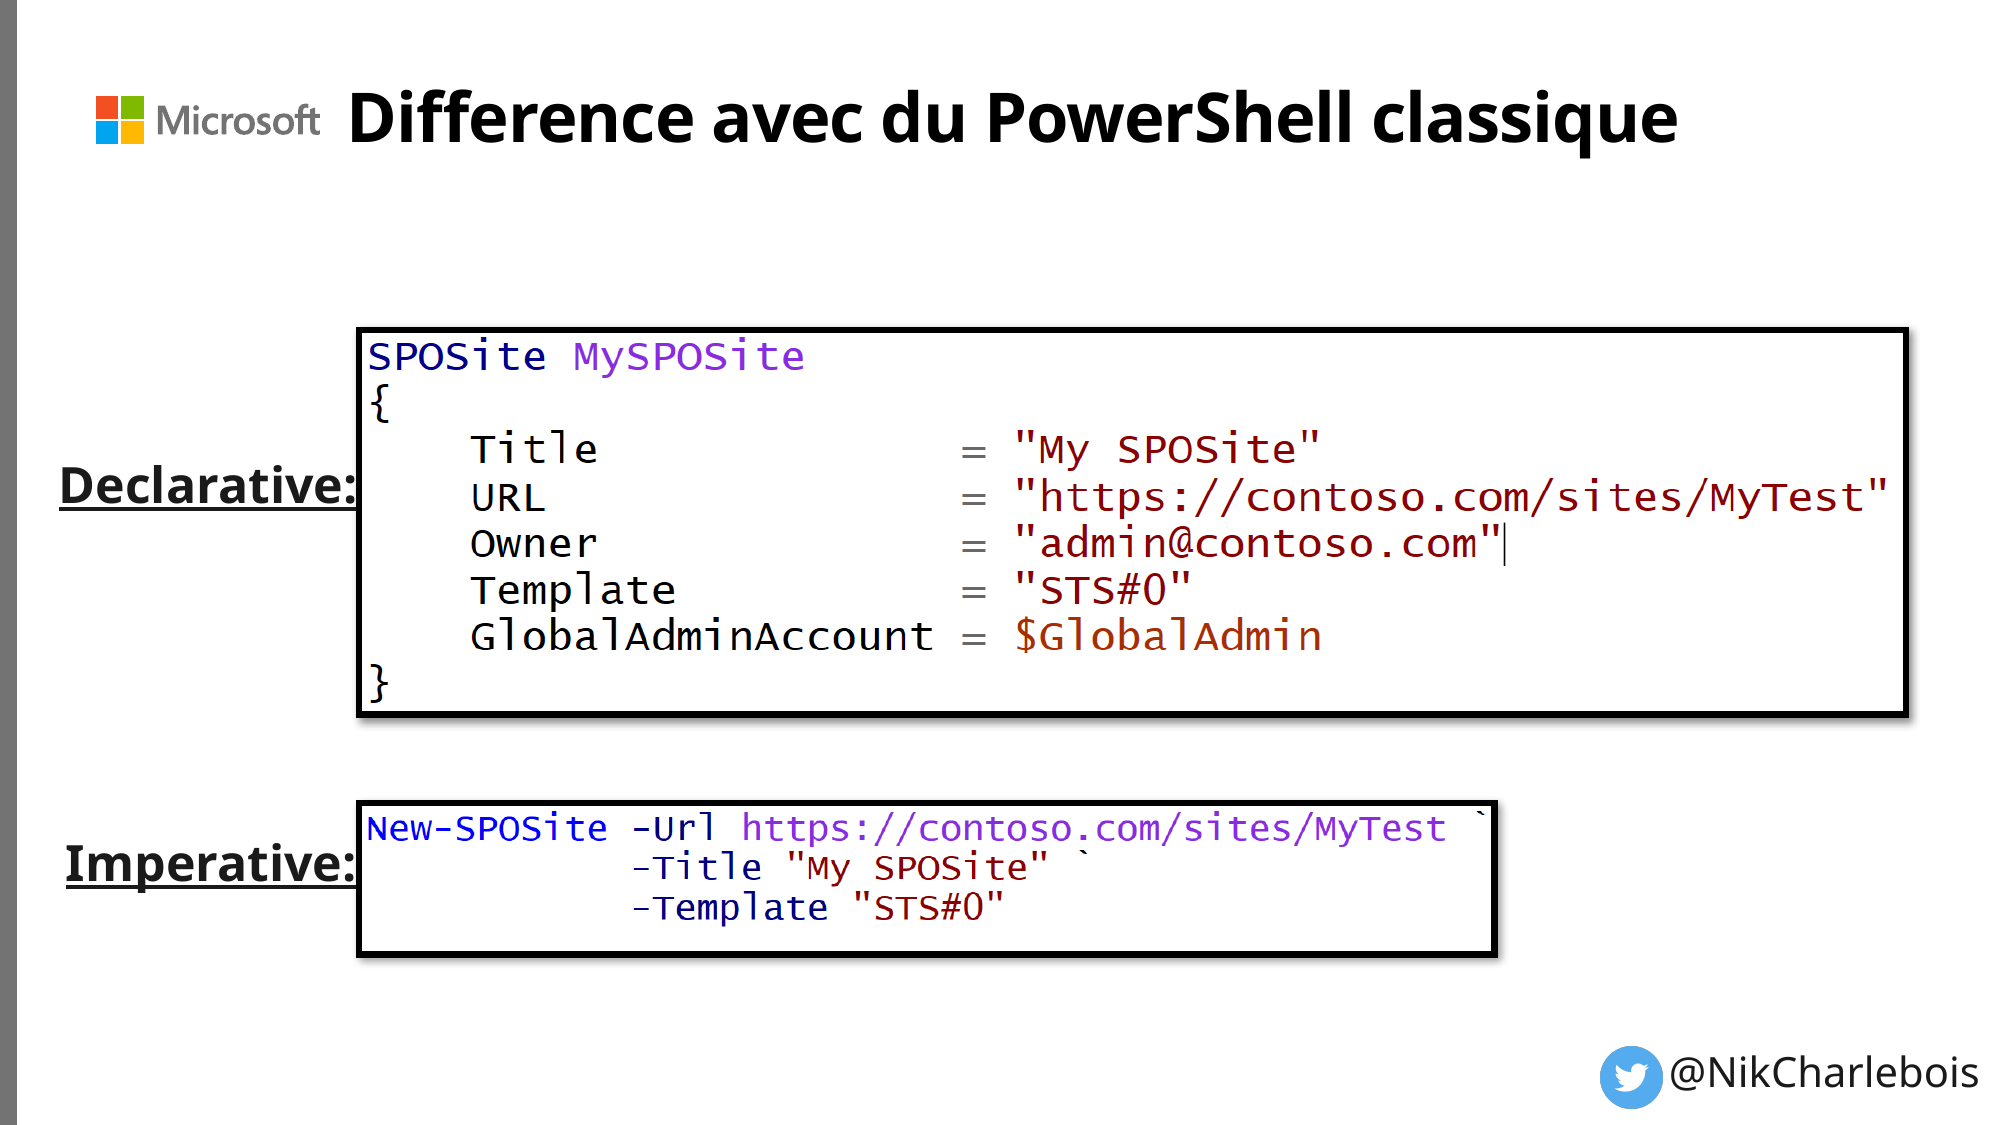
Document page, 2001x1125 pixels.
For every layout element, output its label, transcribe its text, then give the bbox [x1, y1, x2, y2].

picture [361, 332, 1903, 712]
title Difference avec du PowerShell classique [331, 74, 1832, 166]
picture [0, 0, 17, 1125]
text_box @NikCharlebois [1668, 1046, 1995, 1097]
picture [1600, 1045, 1663, 1109]
list Declarative: Imperative: [24, 452, 353, 504]
picture [361, 805, 1492, 952]
